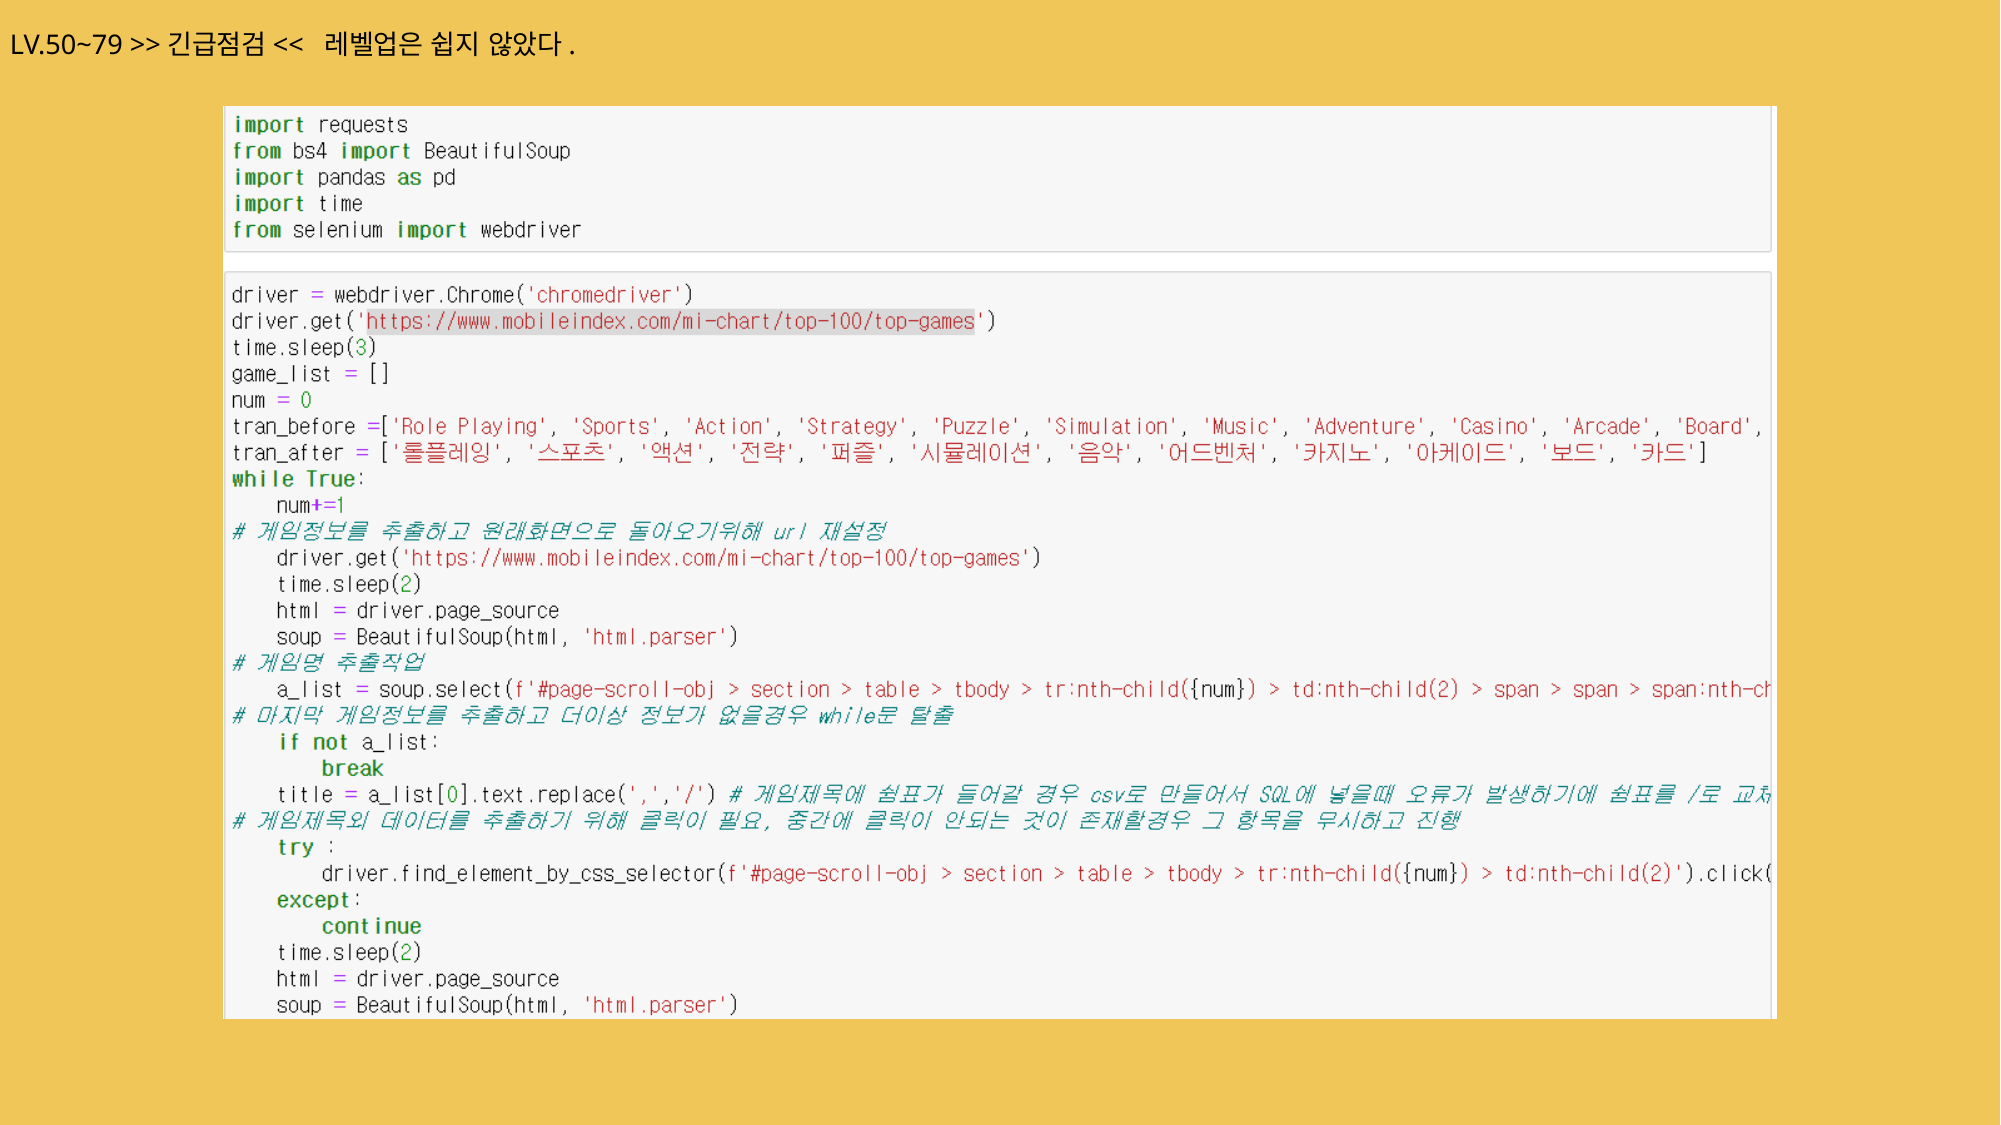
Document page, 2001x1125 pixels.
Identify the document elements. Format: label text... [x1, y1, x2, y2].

picture [223, 106, 1777, 1019]
text_box LV.50~79 >>긴급점검<< 레벨업은 쉽지 않았다. [0, 0, 708, 194]
